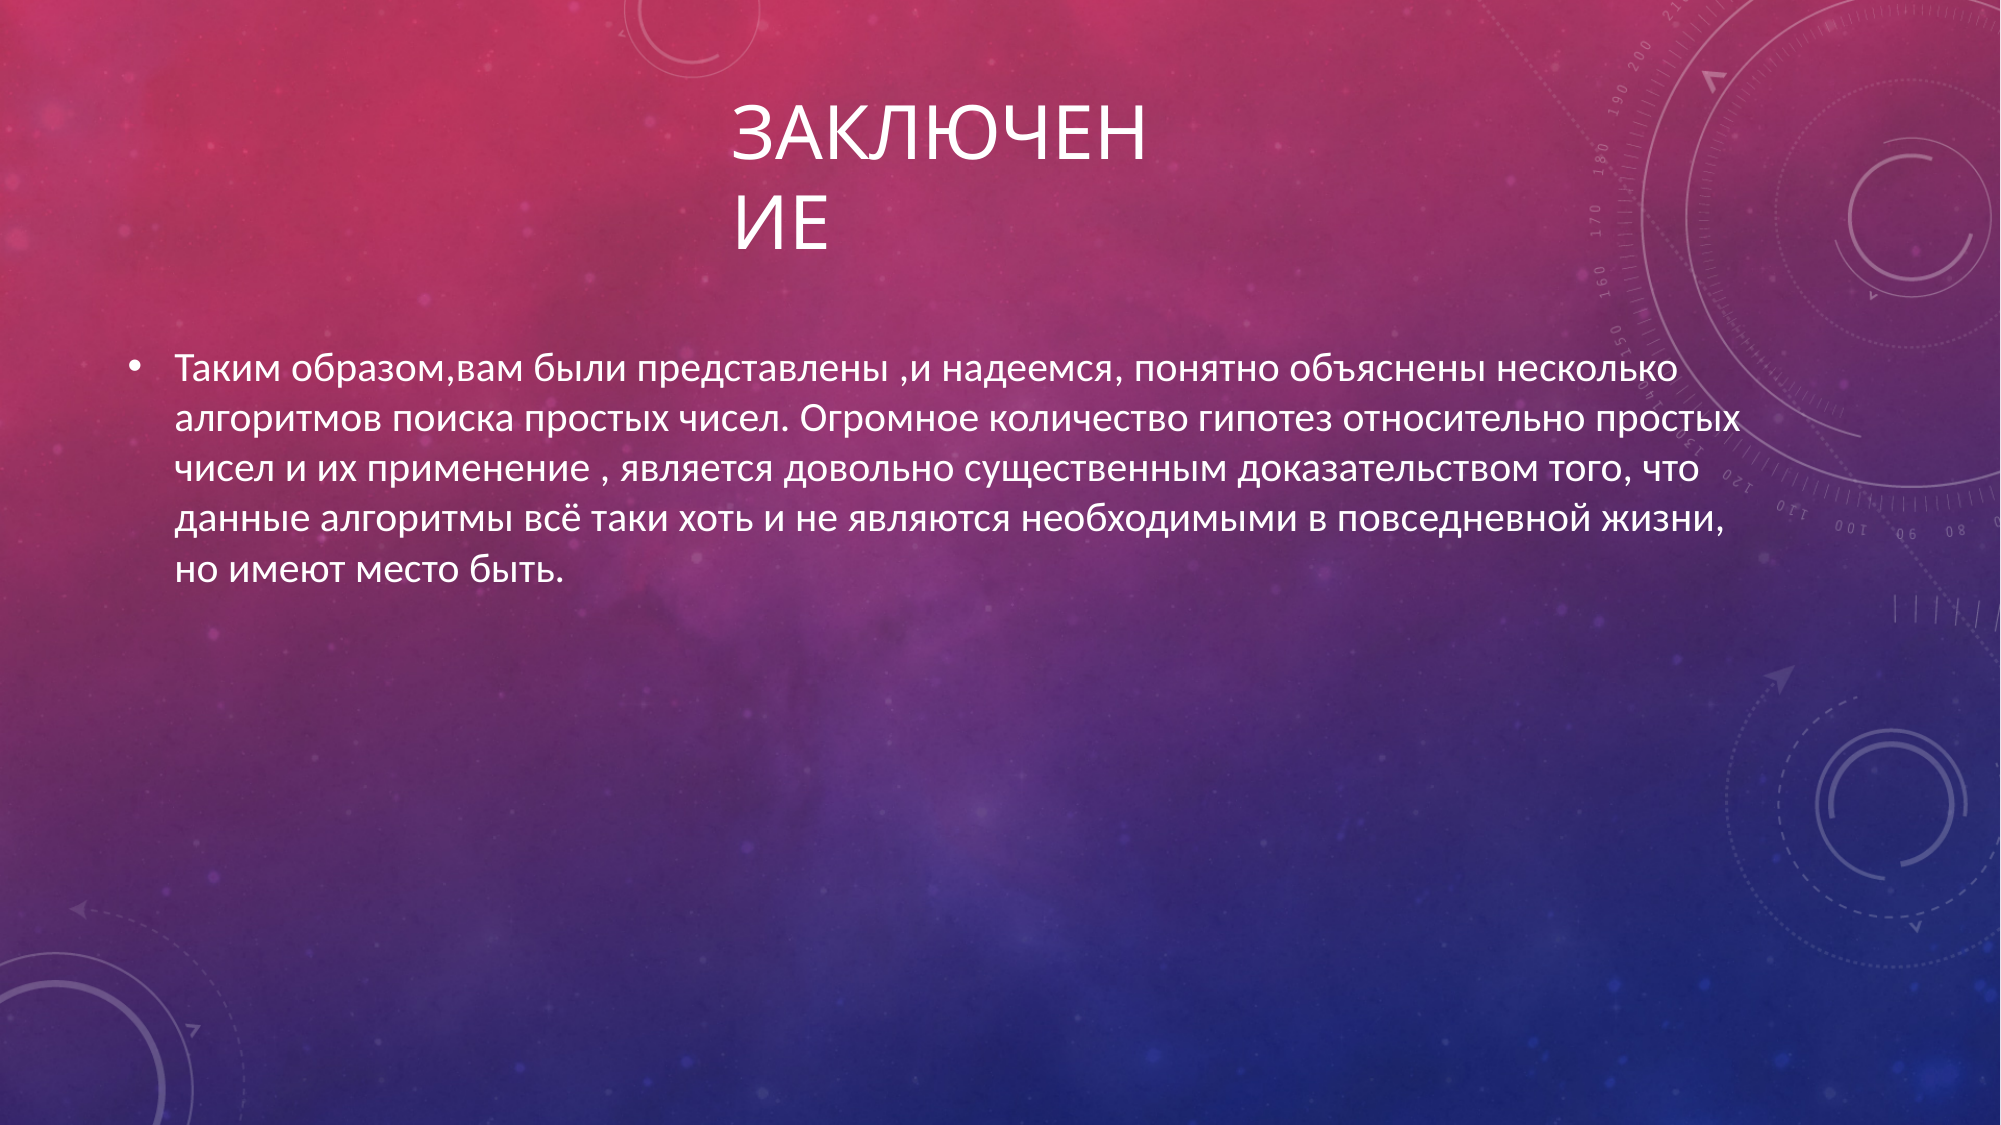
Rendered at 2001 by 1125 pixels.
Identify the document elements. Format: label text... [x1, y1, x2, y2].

list Таким образом,вам были представлены ,и надеемся, понятно объяснены несколько алгоритмов поиска простых чисел. Огромное количество гипотез относительно простых чисел и их применение , является довольно существенным доказательством того, что данные алгоритмы всё таки хоть и не являются необходимыми в повседневной жизни, но имеют место быть. [112, 265, 1775, 665]
title Заключение [716, 55, 1203, 265]
picture [0, 0, 2001, 1125]
